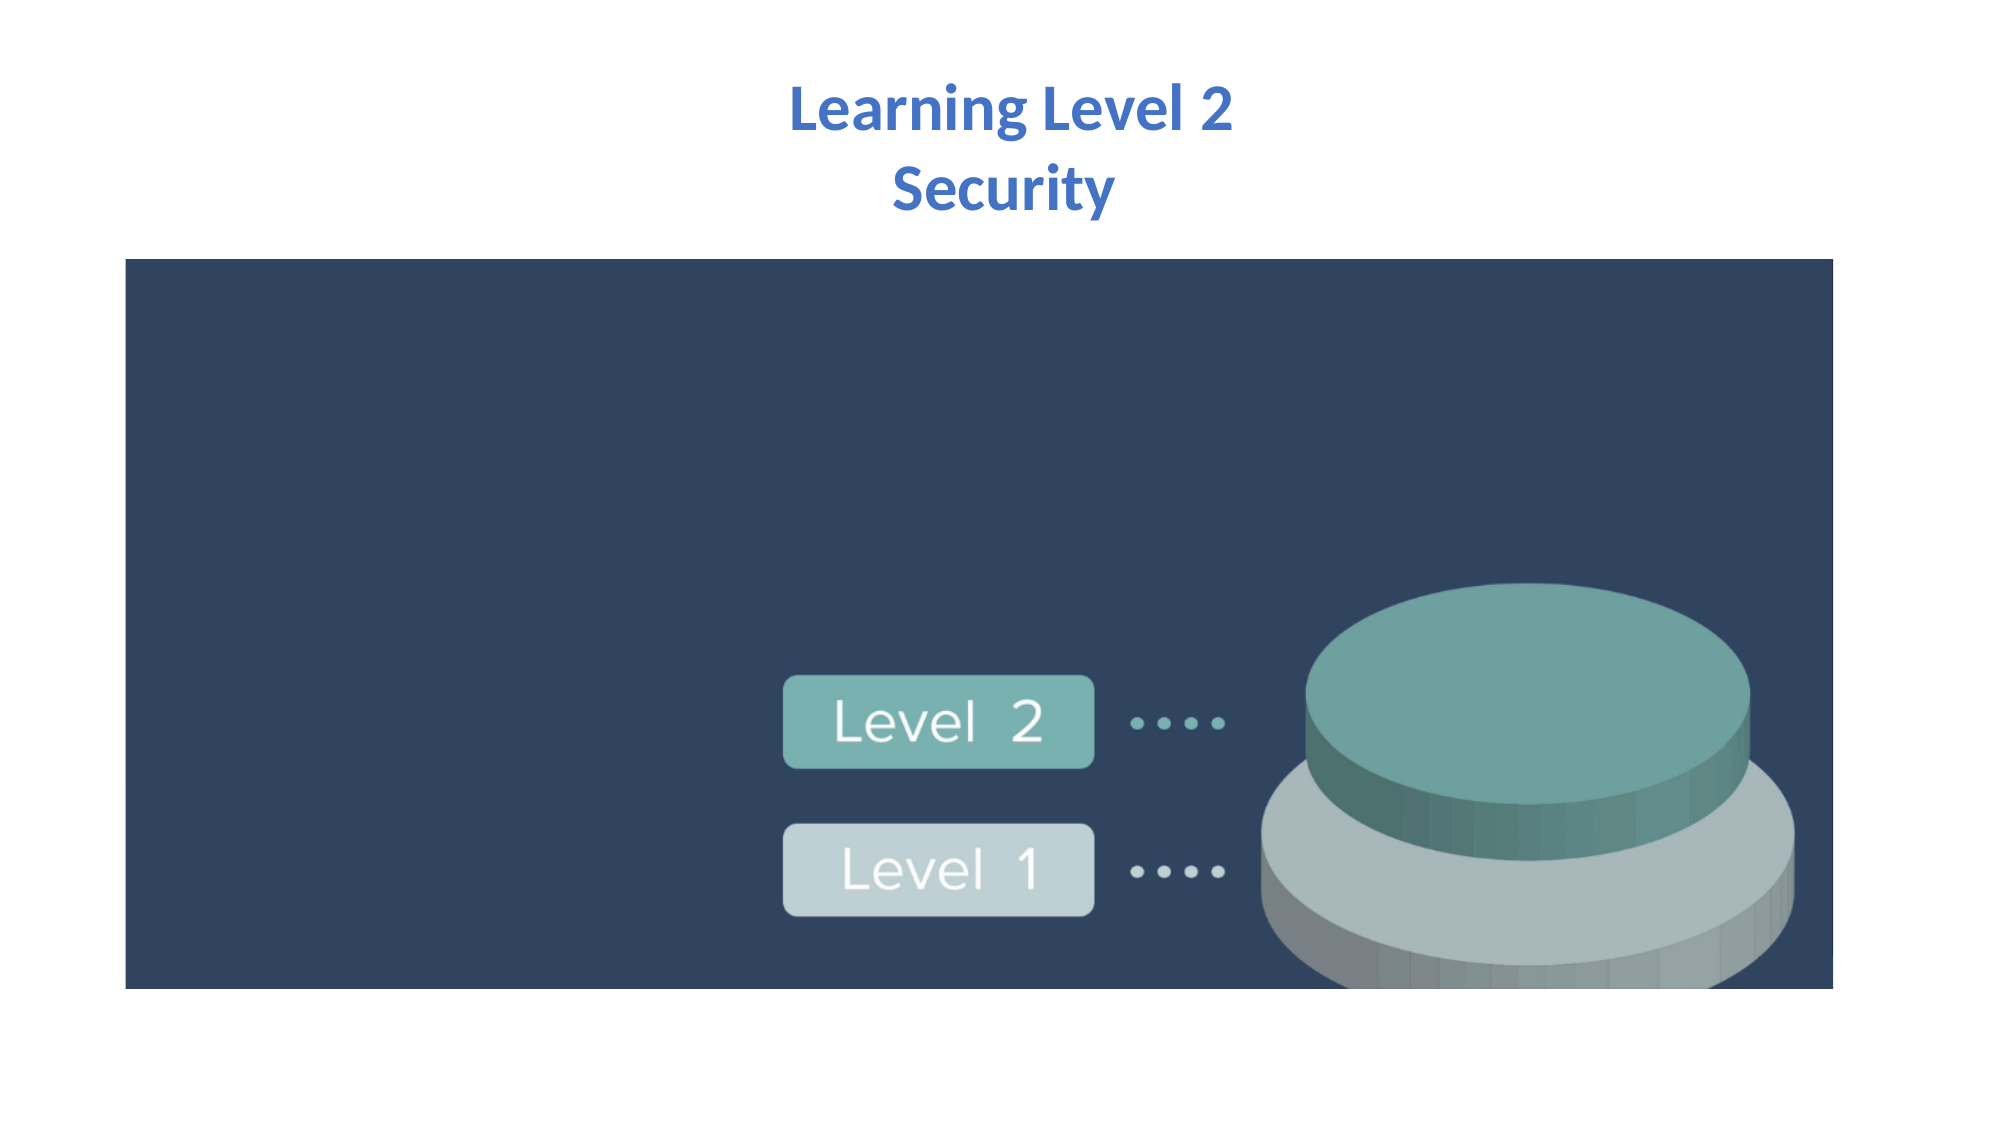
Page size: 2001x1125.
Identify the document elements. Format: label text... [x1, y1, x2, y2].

text_box Learning Level 2 Security [676, 56, 1348, 232]
picture [125, 259, 1834, 989]
